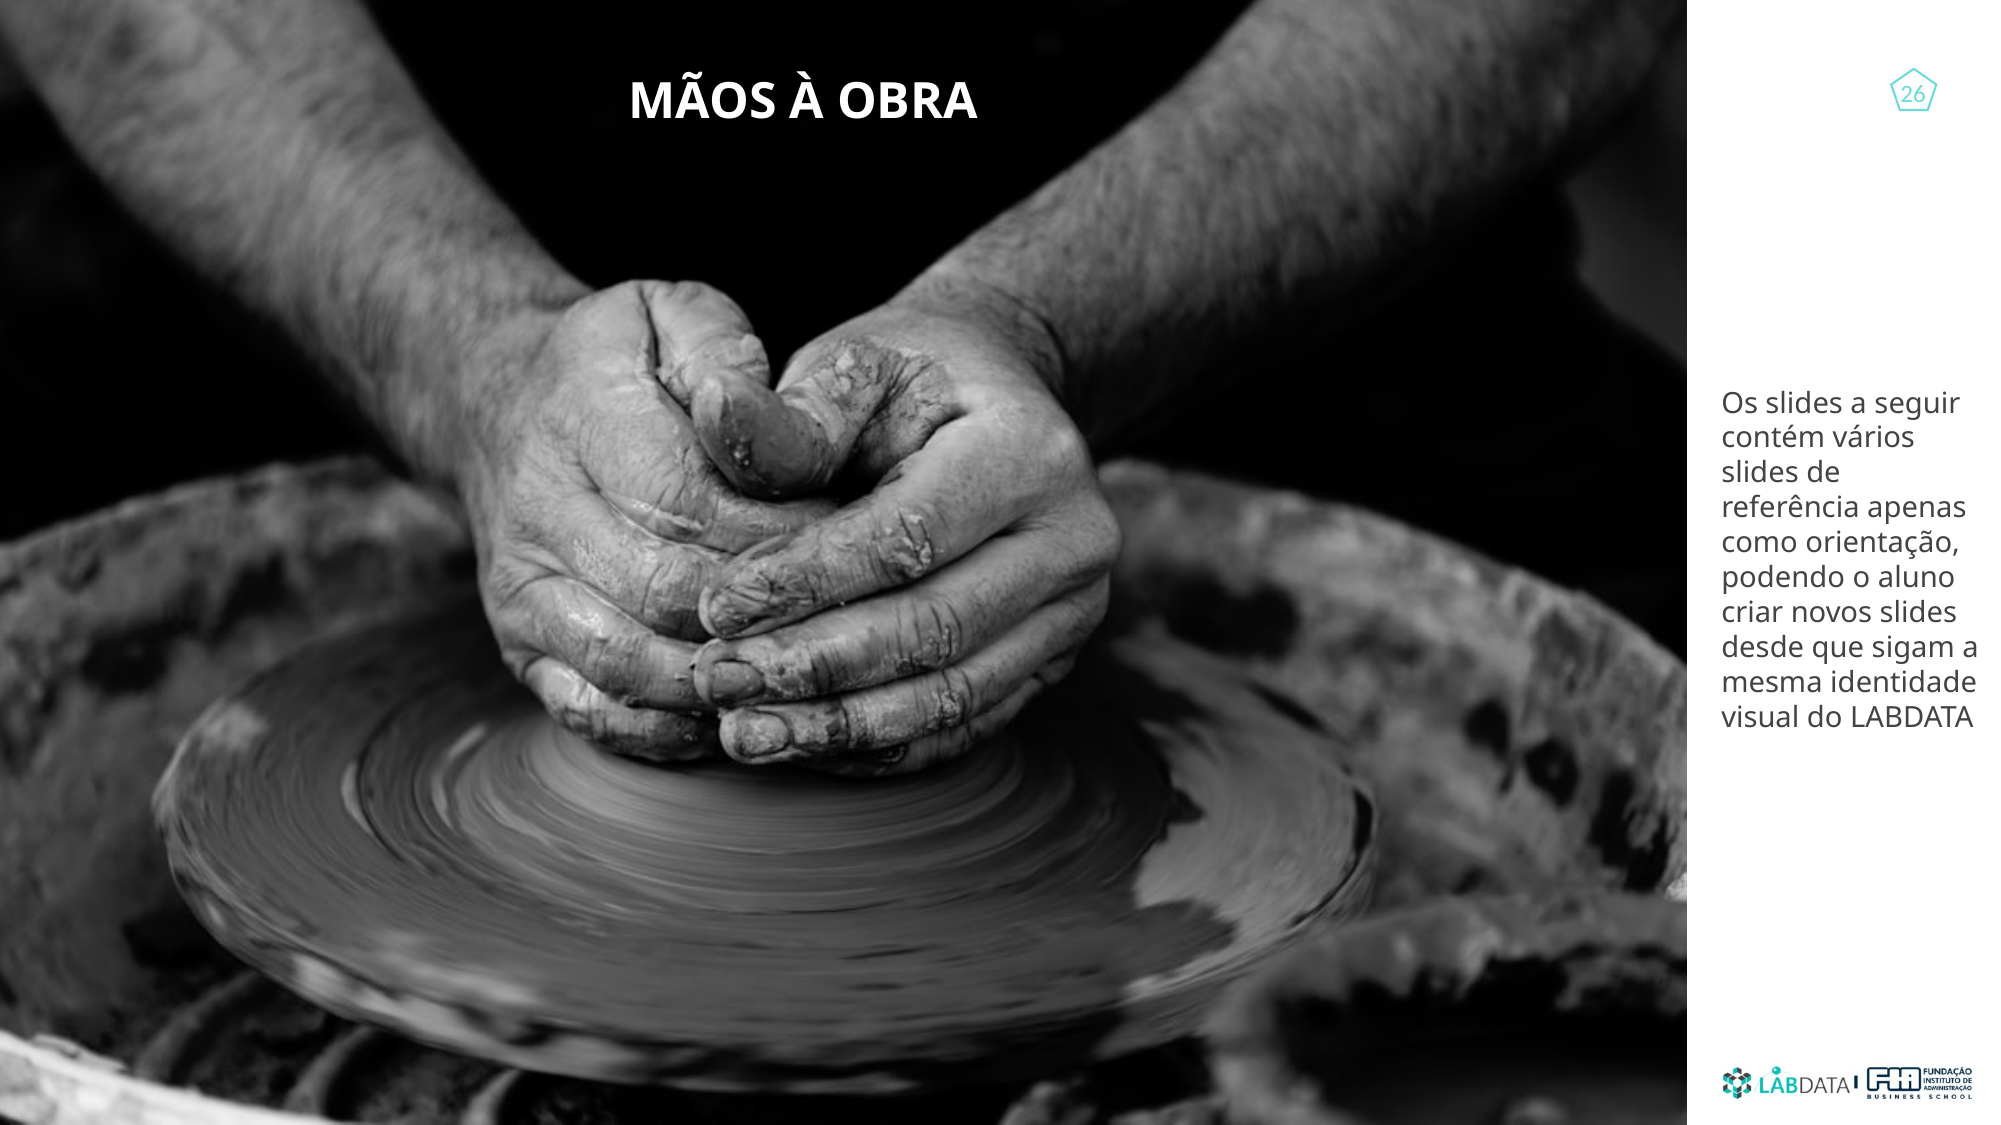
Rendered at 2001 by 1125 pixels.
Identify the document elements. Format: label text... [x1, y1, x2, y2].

text_box [1890, 67, 1938, 112]
text_box 26 [1875, 62, 1941, 123]
picture [0, 0, 1687, 1125]
text_box Os slides a seguir contém vários slides de referência apenas como orientação, podendo o aluno criar novos slides desde que sigam a mesma identidade visual do LABDATA [1706, 376, 2000, 846]
picture [1719, 1056, 1977, 1106]
